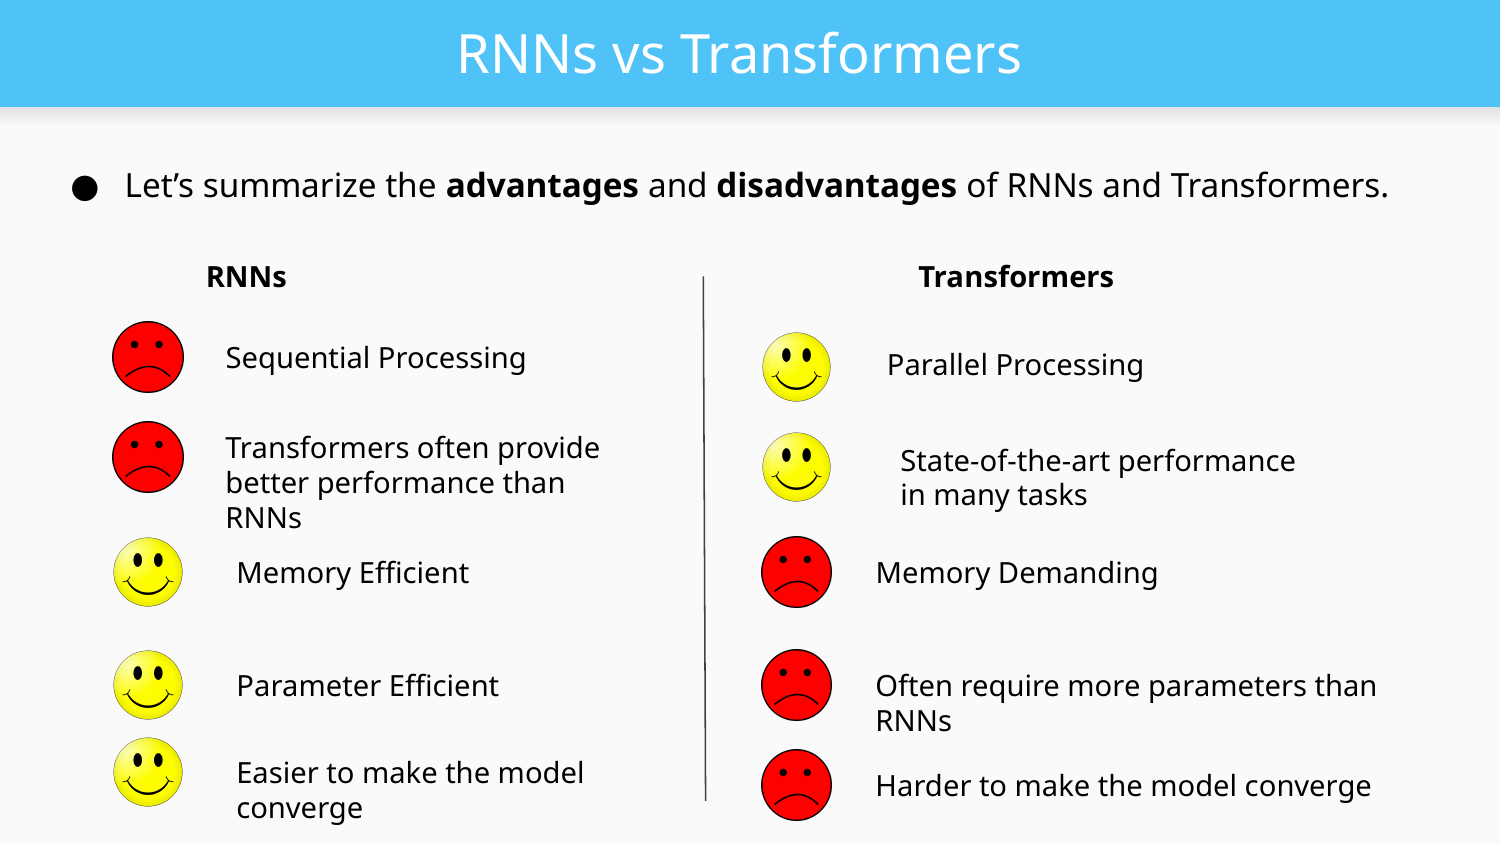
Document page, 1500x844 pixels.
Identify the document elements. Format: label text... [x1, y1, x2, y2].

title RNNs vs Transformers [16, 2, 1464, 102]
picture [760, 431, 833, 503]
text_box RNNs [190, 243, 341, 309]
picture [112, 536, 184, 608]
text_box Parallel Processing [871, 331, 1214, 397]
text_box Transformers often provide better performance than RNNs [210, 414, 658, 550]
text_box Often require more parameters than RNNs [860, 651, 1464, 751]
text_box Sequential Processing [210, 324, 553, 390]
picture [112, 321, 184, 393]
text_box Memory Demanding [860, 539, 1203, 605]
text_box State-of-the-art performance in many tasks [885, 426, 1333, 527]
picture [760, 649, 833, 721]
text_box Harder to make the model converge [860, 751, 1464, 817]
text_box Let’s summarize the advantages and disadvantages of RNNs and Transformers. [34, 149, 1431, 220]
text_box Parameter Efficient [221, 651, 564, 717]
picture [112, 736, 184, 808]
text_box Easier to make the model converge [221, 739, 648, 840]
text_box Memory Efficient [221, 550, 564, 605]
picture [112, 649, 184, 721]
picture [760, 536, 833, 608]
text_box Transformers [903, 243, 1214, 309]
picture [760, 749, 833, 821]
picture [112, 421, 184, 493]
picture [760, 331, 833, 403]
